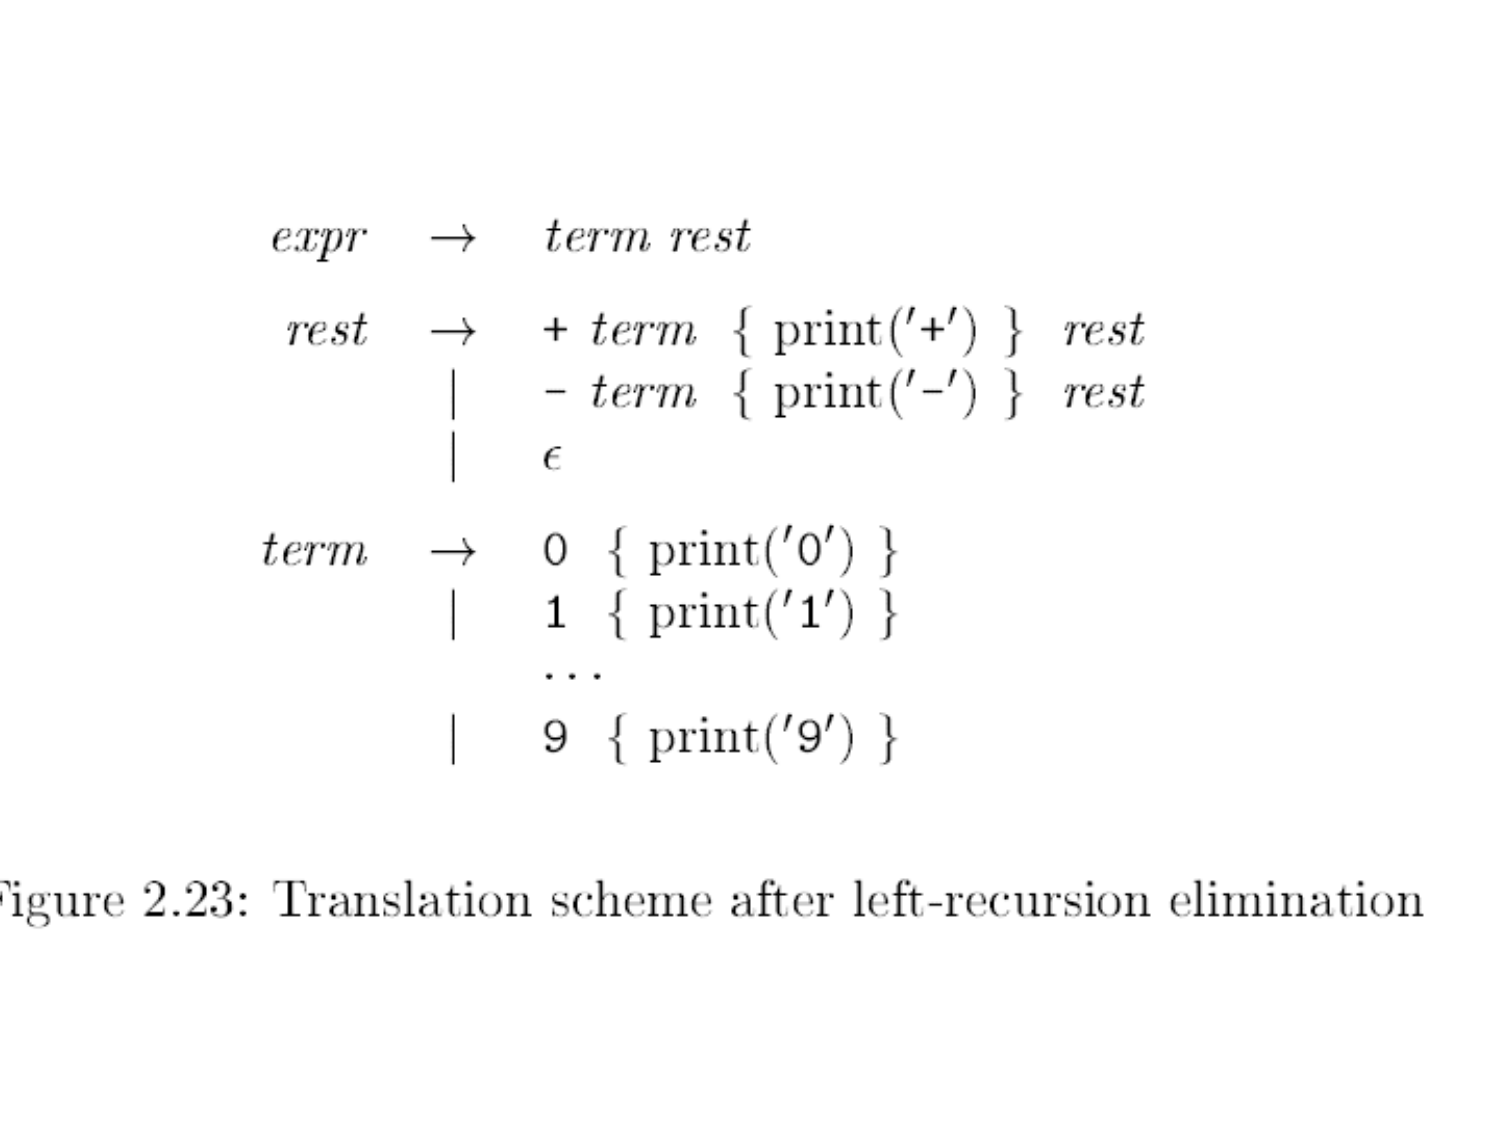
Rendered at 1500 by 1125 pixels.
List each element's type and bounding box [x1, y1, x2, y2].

picture [0, 175, 1500, 950]
